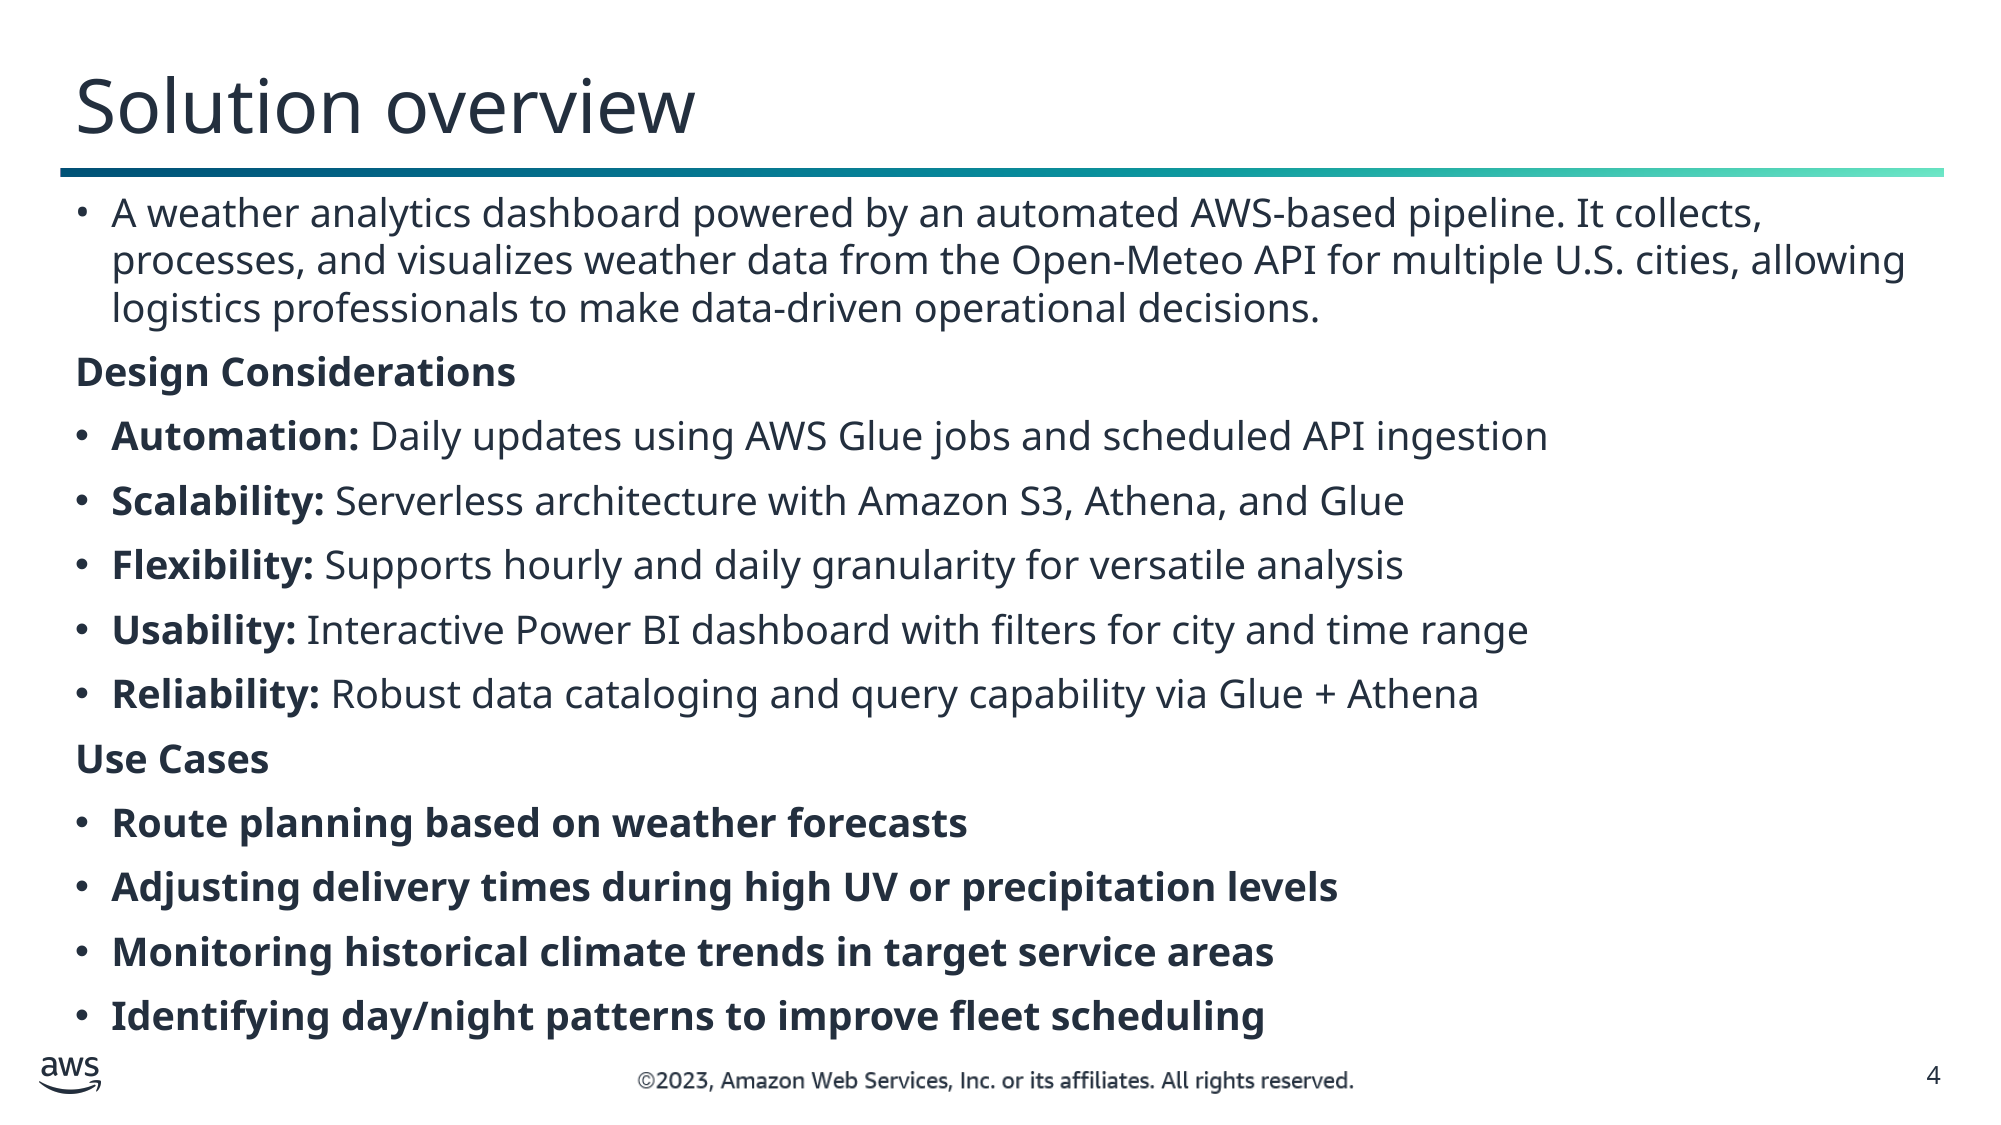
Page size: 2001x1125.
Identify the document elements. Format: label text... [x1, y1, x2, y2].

picture [621, 1057, 1378, 1109]
title Solution overview [60, 49, 1941, 170]
slide_number 4 [1861, 1057, 1941, 1095]
picture [681, 168, 1944, 177]
picture [39, 1057, 101, 1094]
list A weather analytics dashboard powered by an automated AWS-based pipeline. It collects, processes, and visualizes weather data from the Open-Meteo API for multiple U.S. cities, allowing logistics professionals to make data-driven operational decisions. Design Considerations Automation: Daily updates using AWS Glue jobs and scheduled API ingestion Scalability: Serverless architecture with Amazon S3, Athena, and Glue Flexibility: Supports hourly and daily granularity for versatile analysis Usability: Interactive Power BI dashboard with filters for city and time range Reliability: Robust data cataloging and query capability via Glue + Athena Use Cases Route planning based on weather forecasts Adjusting delivery times during high UV or precipitation levels Monitoring historical climate trends in target service areas Identifying day/night patterns to improve fleet scheduling [60, 179, 1941, 1055]
